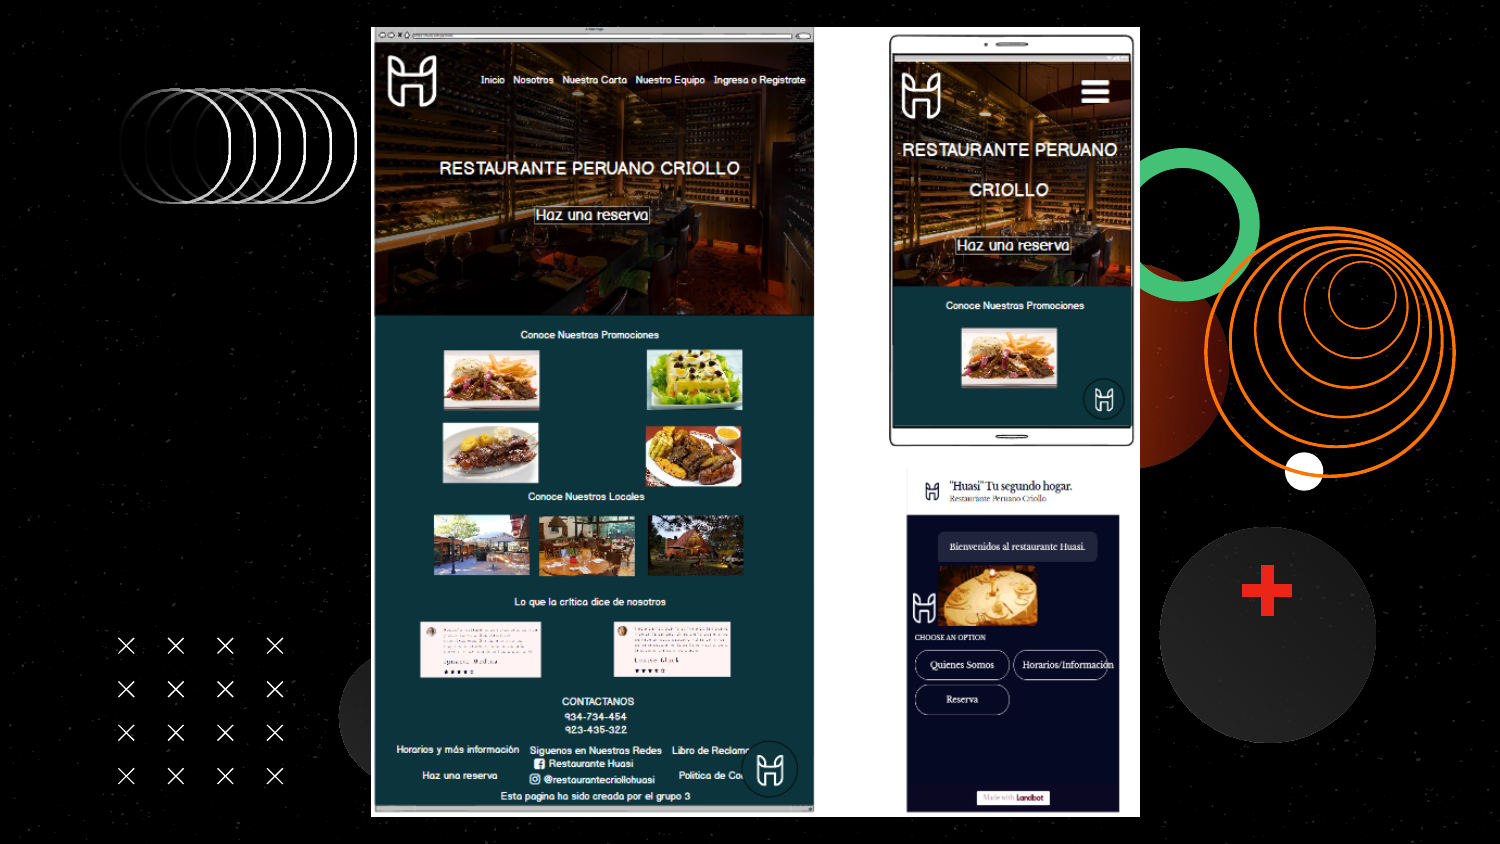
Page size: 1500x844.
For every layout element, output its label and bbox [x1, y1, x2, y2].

text_box [1144, 264, 1149, 280]
text_box [1144, 281, 1149, 468]
text_box [1159, 537, 1376, 743]
picture [371, 26, 1140, 817]
text_box [1241, 564, 1293, 616]
text_box [1154, 176, 1500, 528]
